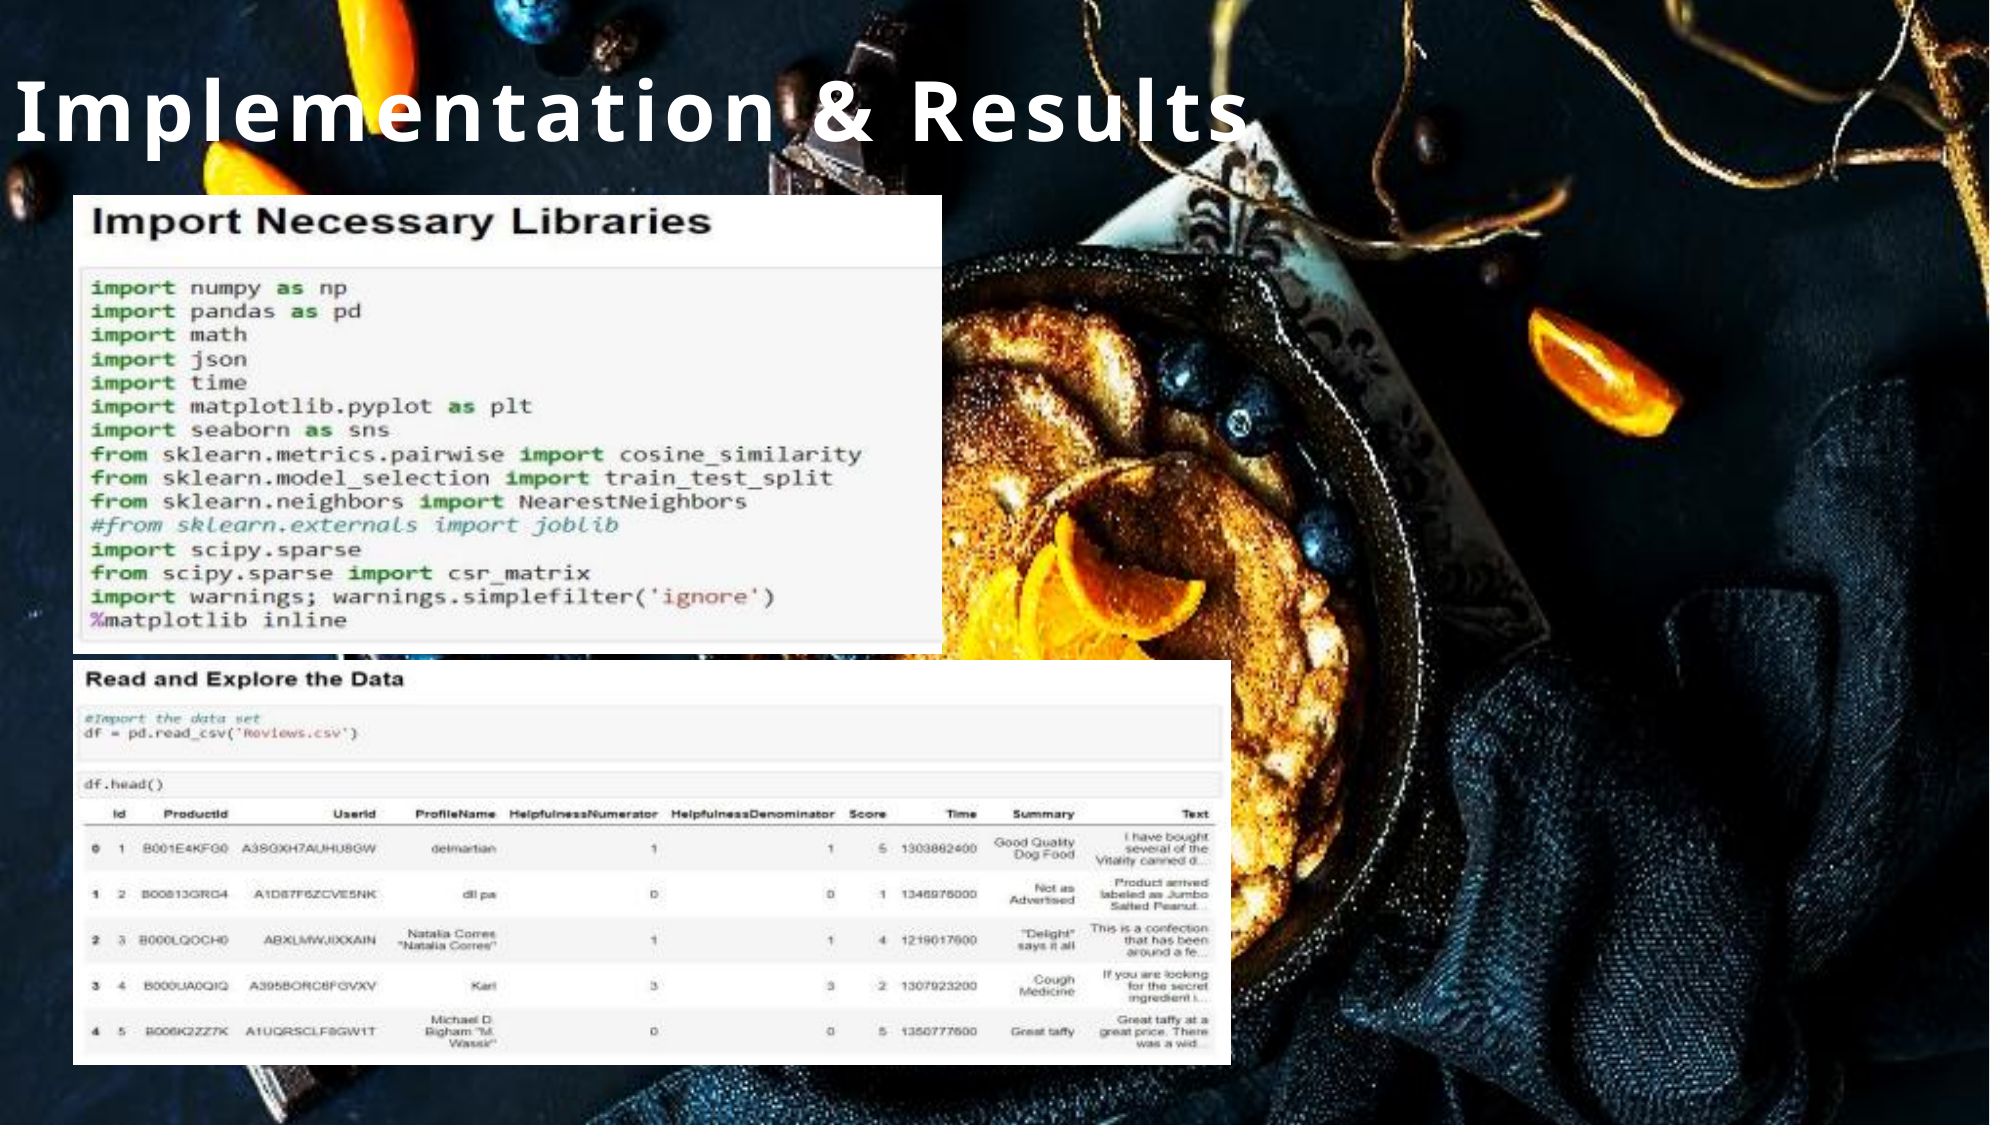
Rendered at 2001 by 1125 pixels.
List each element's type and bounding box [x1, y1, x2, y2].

text_box [73, 195, 1231, 1065]
picture [0, 0, 1990, 1125]
